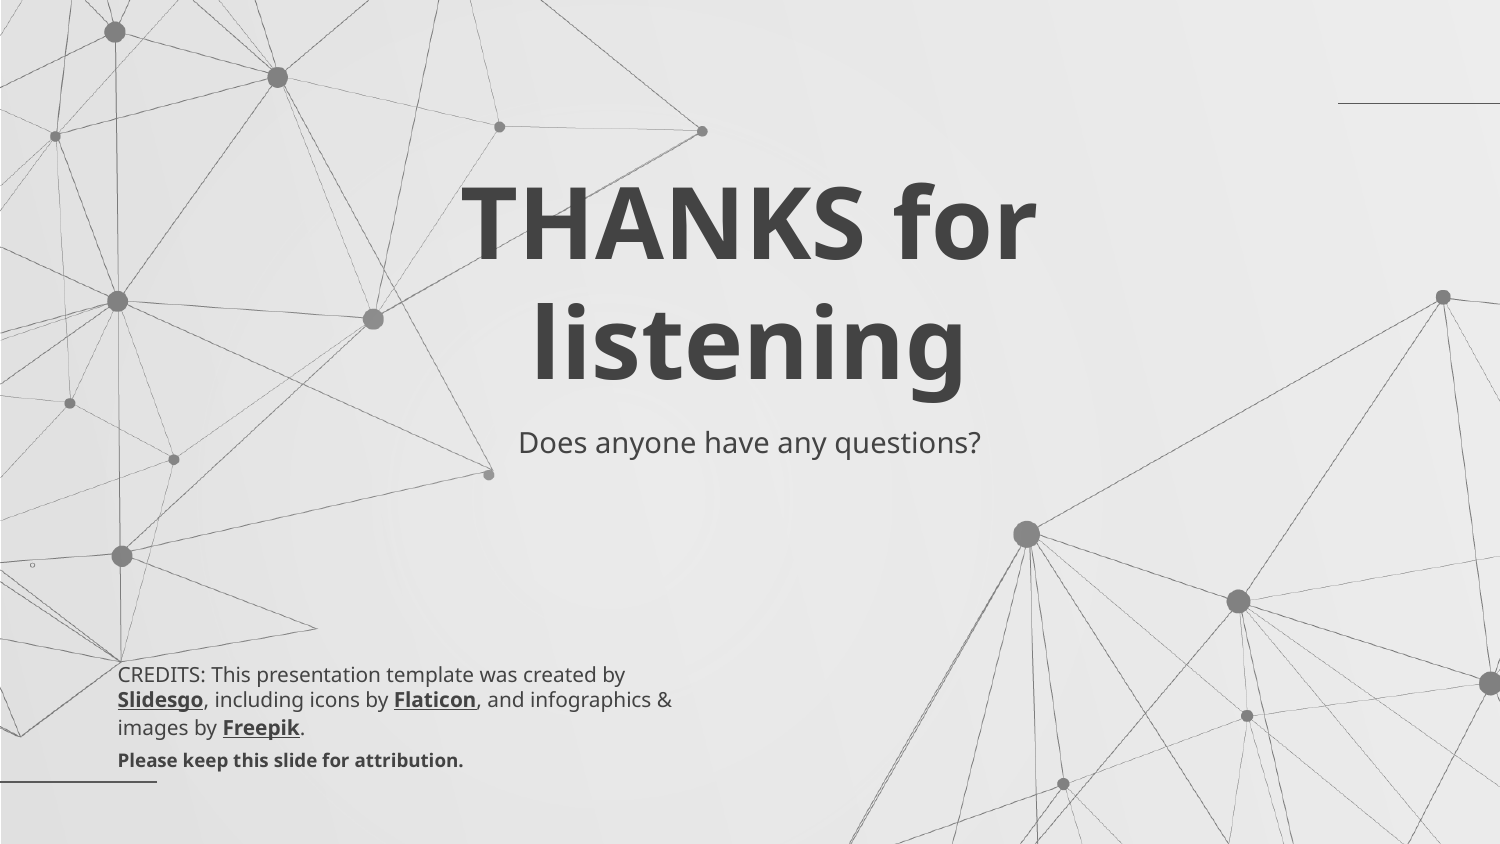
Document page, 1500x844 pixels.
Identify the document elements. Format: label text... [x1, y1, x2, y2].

title THANKS for listening [323, 190, 1177, 415]
picture [0, 0, 1500, 844]
subtitle Does anyone have any questions? [353, 409, 1147, 574]
